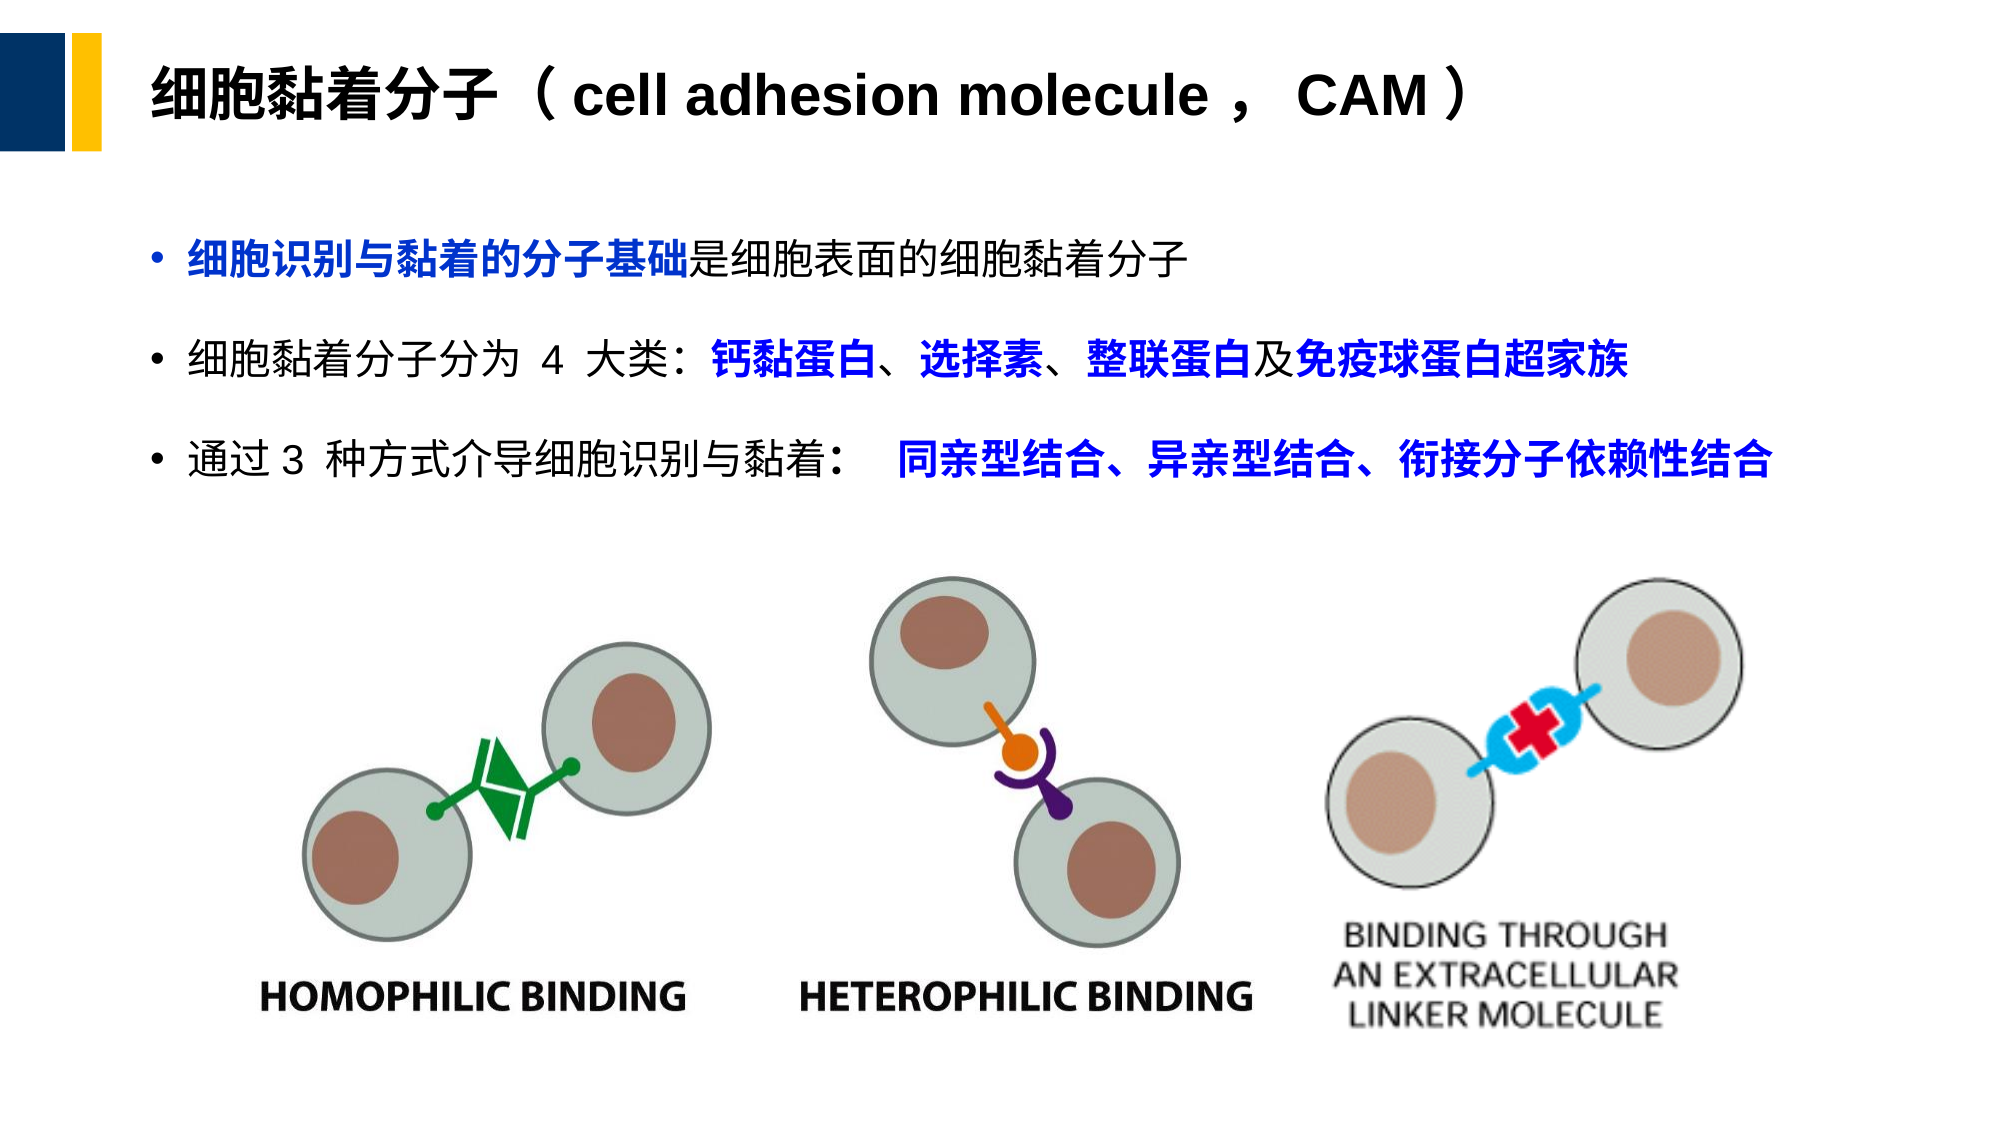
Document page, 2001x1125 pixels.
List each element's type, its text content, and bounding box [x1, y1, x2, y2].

list 细胞识别与黏着的分子基础是细胞表面的细胞黏着分子 细胞黏着分子分为 4 大类：钙黏蛋白、选择素、整联蛋白及免疫球蛋白超家族 通过3 种方式介导细胞识别与黏着： 同亲型结合、异亲型结合、衔接分子依赖性结合 [135, 200, 1950, 1092]
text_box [247, 562, 1753, 1035]
title 细胞黏着分子（cell adhesion molecule，CAM） [135, 33, 1950, 152]
